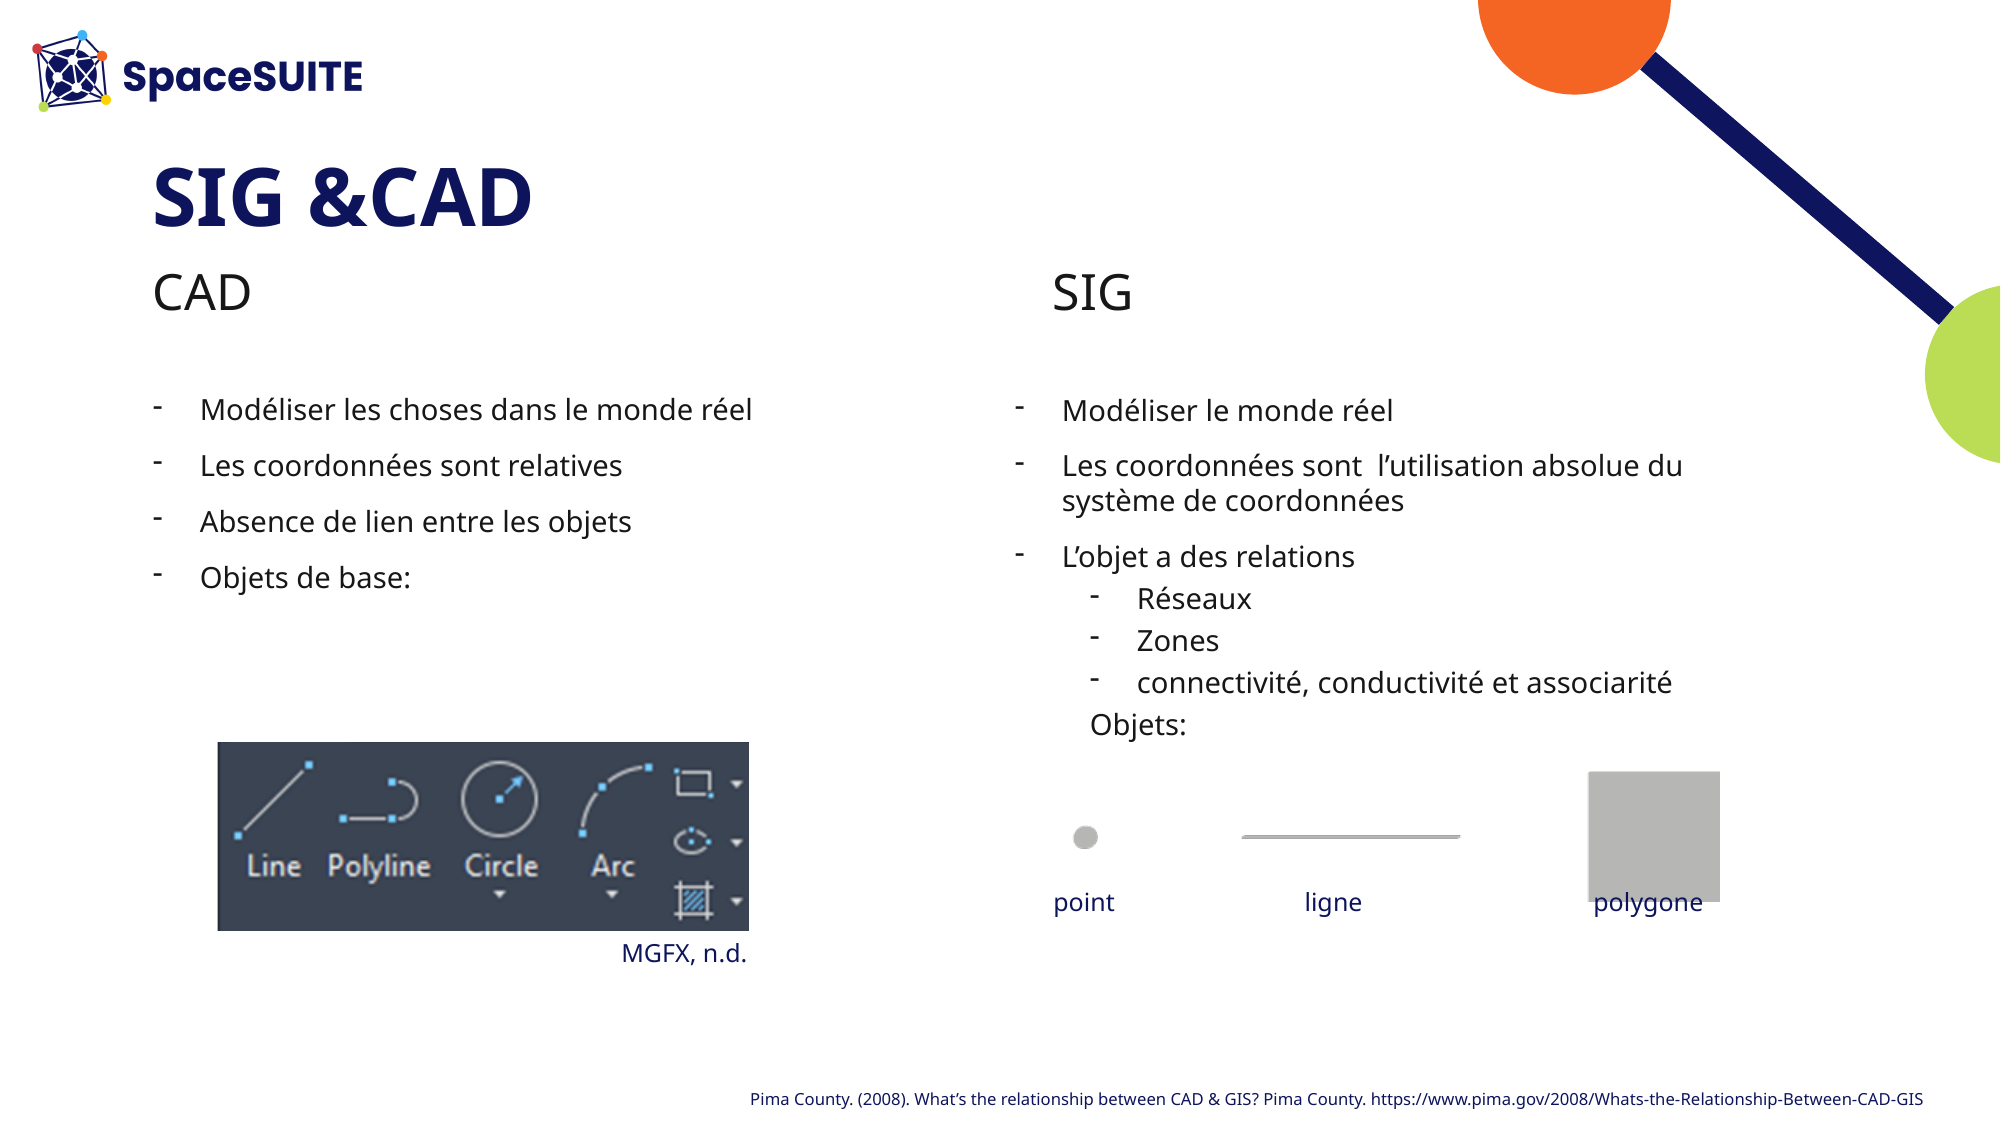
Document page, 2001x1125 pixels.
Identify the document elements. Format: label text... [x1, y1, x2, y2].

text_box point [1038, 879, 1131, 924]
text_box MGFX, n.d. [606, 930, 763, 976]
text_box polygone [1578, 903, 1719, 924]
list Modéliser les choses dans le monde réel Les coordonnées sont relatives Absence de lien entre les objets Objets de base: [137, 384, 921, 949]
list CAD SIG [137, 252, 1521, 340]
text_box Pima County. (2008). What’s the relationship between CAD & GIS? Pima County. https://www.pima.gov/2008/Whats-the-Relationship-Between-CAD-GIS [735, 1081, 1941, 1117]
title SIG &CAD [137, 138, 1672, 251]
picture [32, 30, 362, 112]
text_box ligne [1289, 903, 1378, 924]
text_box Modéliser le monde réel Les coordonnées sont l’utilisation absolue du système de coordonnées L’objet a des relations Réseaux Zones connectivité, conductivité et associarité Objets: [999, 384, 1783, 949]
picture [1062, 770, 1720, 903]
picture [216, 742, 750, 932]
